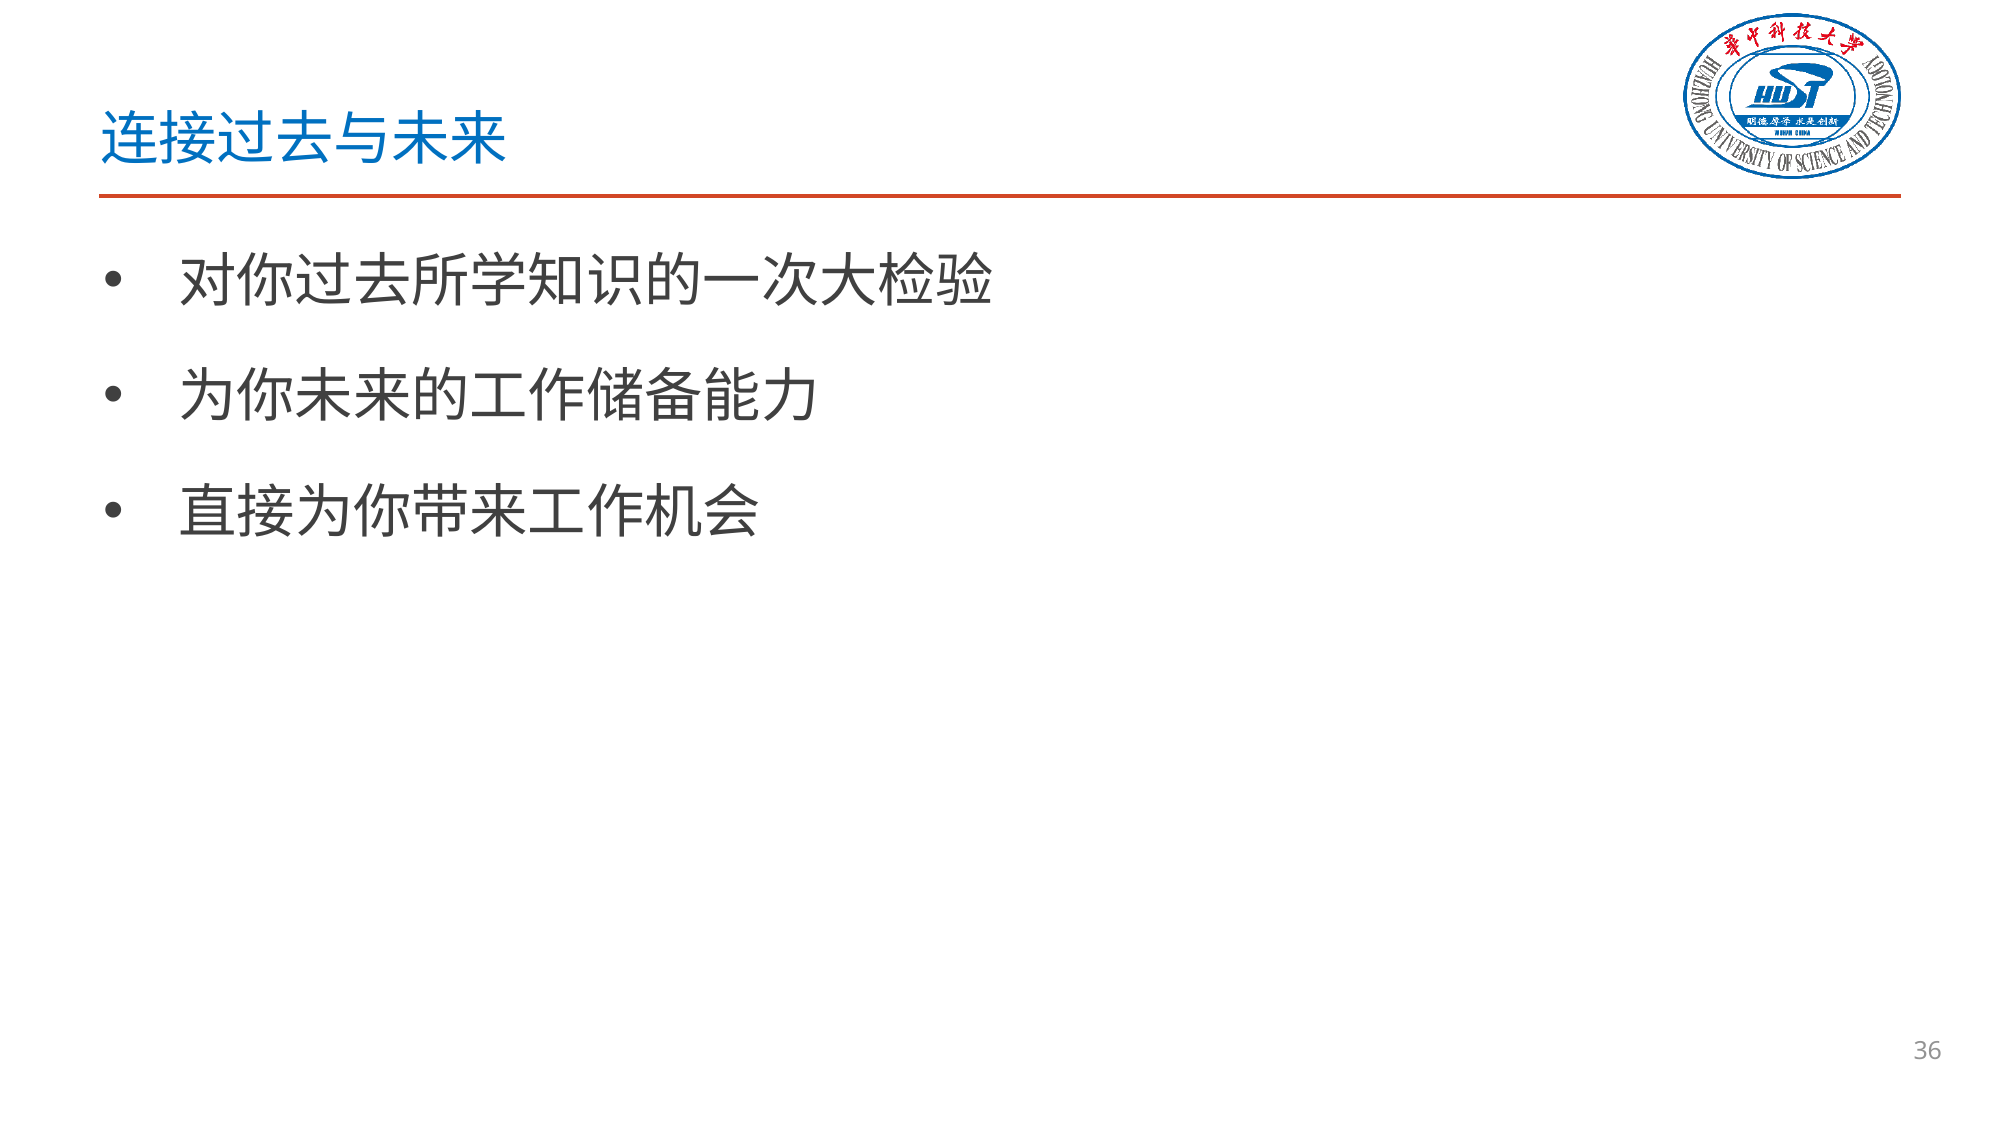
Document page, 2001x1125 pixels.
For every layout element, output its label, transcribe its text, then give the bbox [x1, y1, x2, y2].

slide_number 36 [1373, 1036, 1957, 1097]
picture [1683, 13, 1901, 179]
title 连接过去与未来 [85, 73, 1214, 179]
list 对你过去所学知识的一次大检验 为你未来的工作储备能力 直接为你带来工作机会 [88, 235, 1183, 888]
